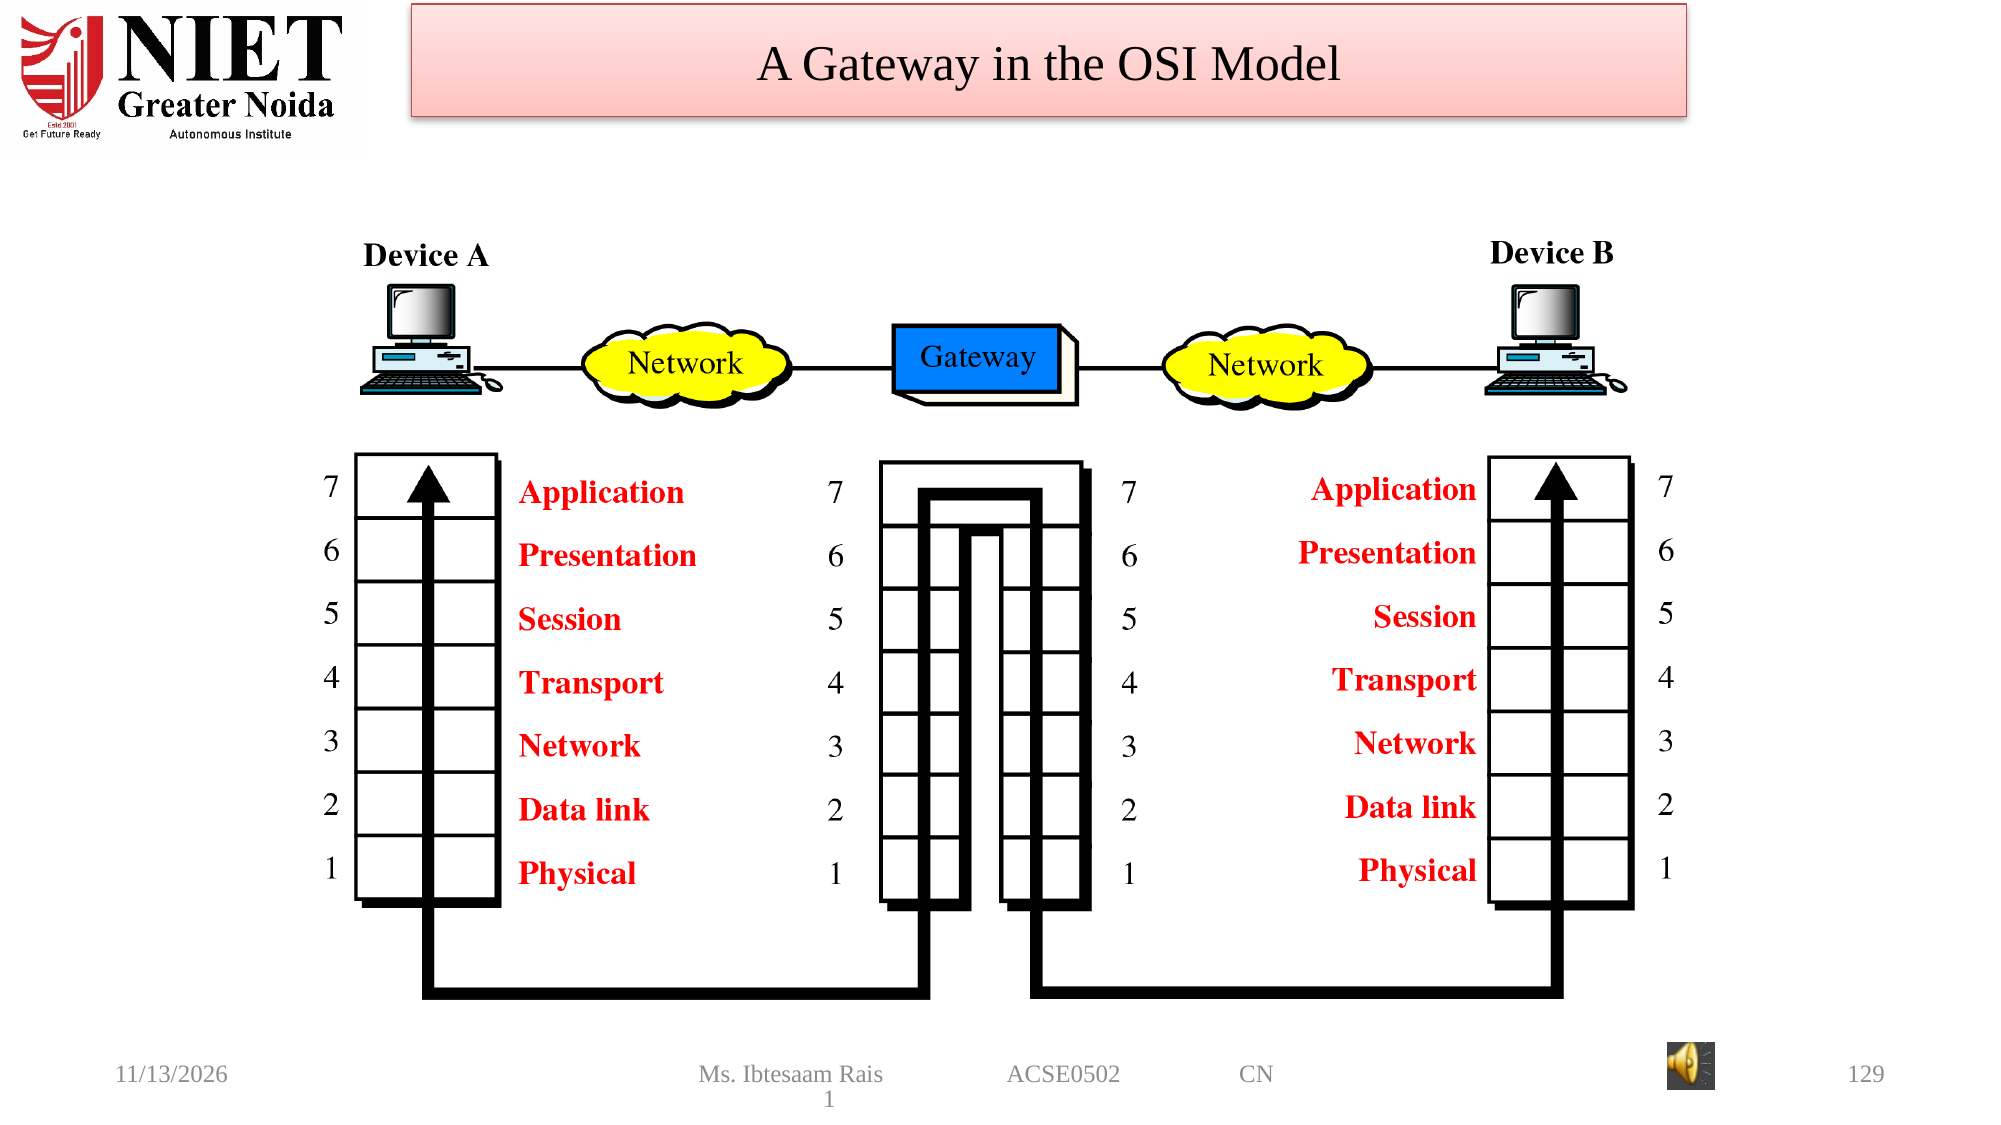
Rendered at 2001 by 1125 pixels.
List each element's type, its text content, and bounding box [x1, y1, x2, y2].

slide_number 129 [1433, 1042, 1900, 1103]
picture [0, 0, 363, 156]
text_box A Gateway in the OSI Model [411, 3, 1687, 117]
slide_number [99, 1042, 567, 1103]
picture [323, 232, 1676, 1001]
picture [1665, 1040, 1717, 1092]
footer Ms. Ibtesaam Rais ACSE0502 CN 1 [683, 1042, 1317, 1103]
